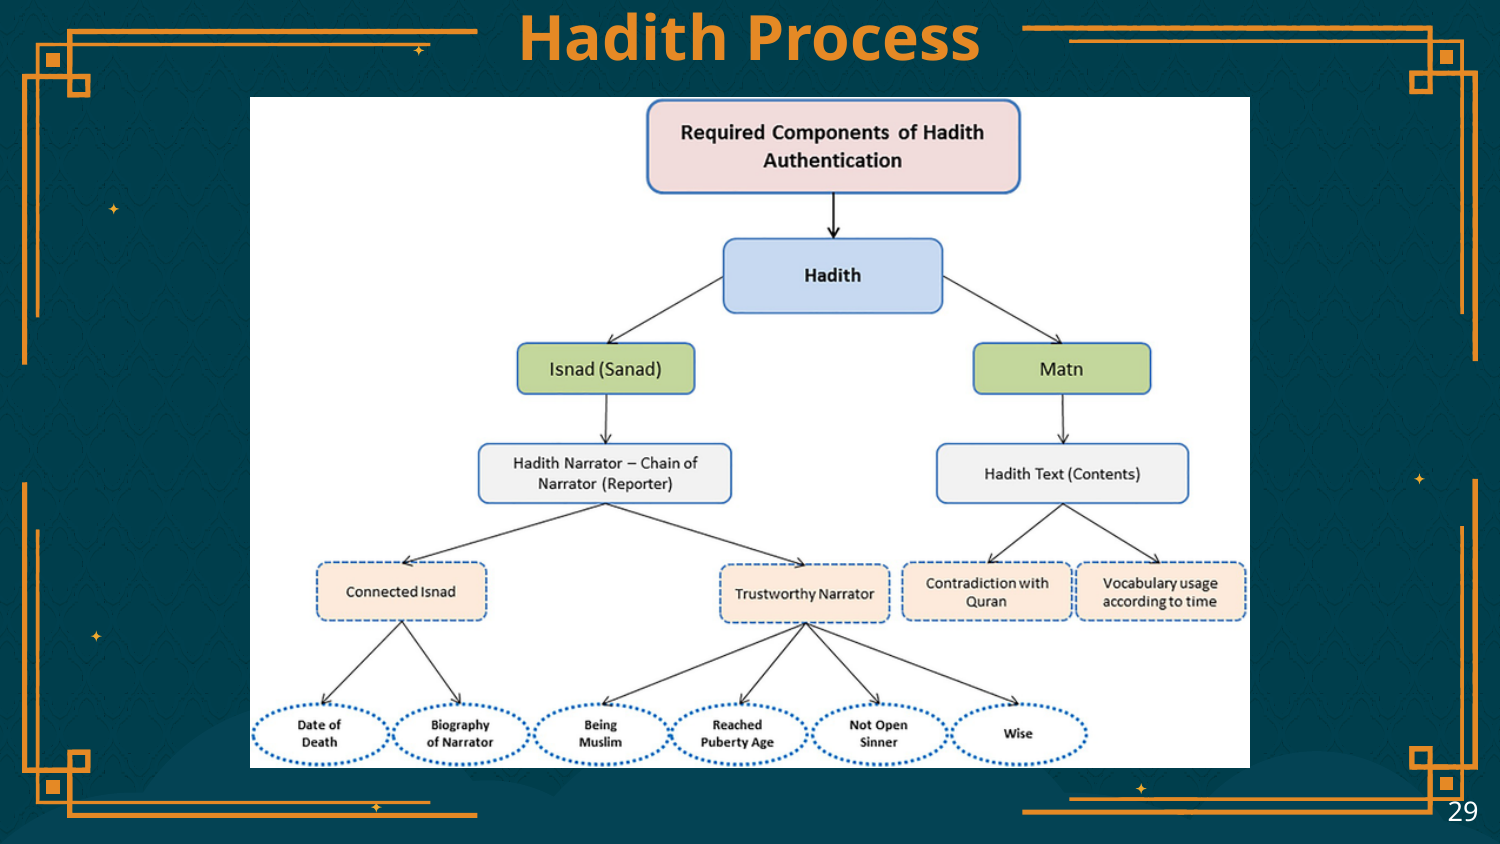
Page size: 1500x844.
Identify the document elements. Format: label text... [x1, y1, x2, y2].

text_box Hadith Process [462, 0, 1037, 91]
slide_number ‹#› [1403, 779, 1494, 844]
picture [250, 97, 1251, 768]
